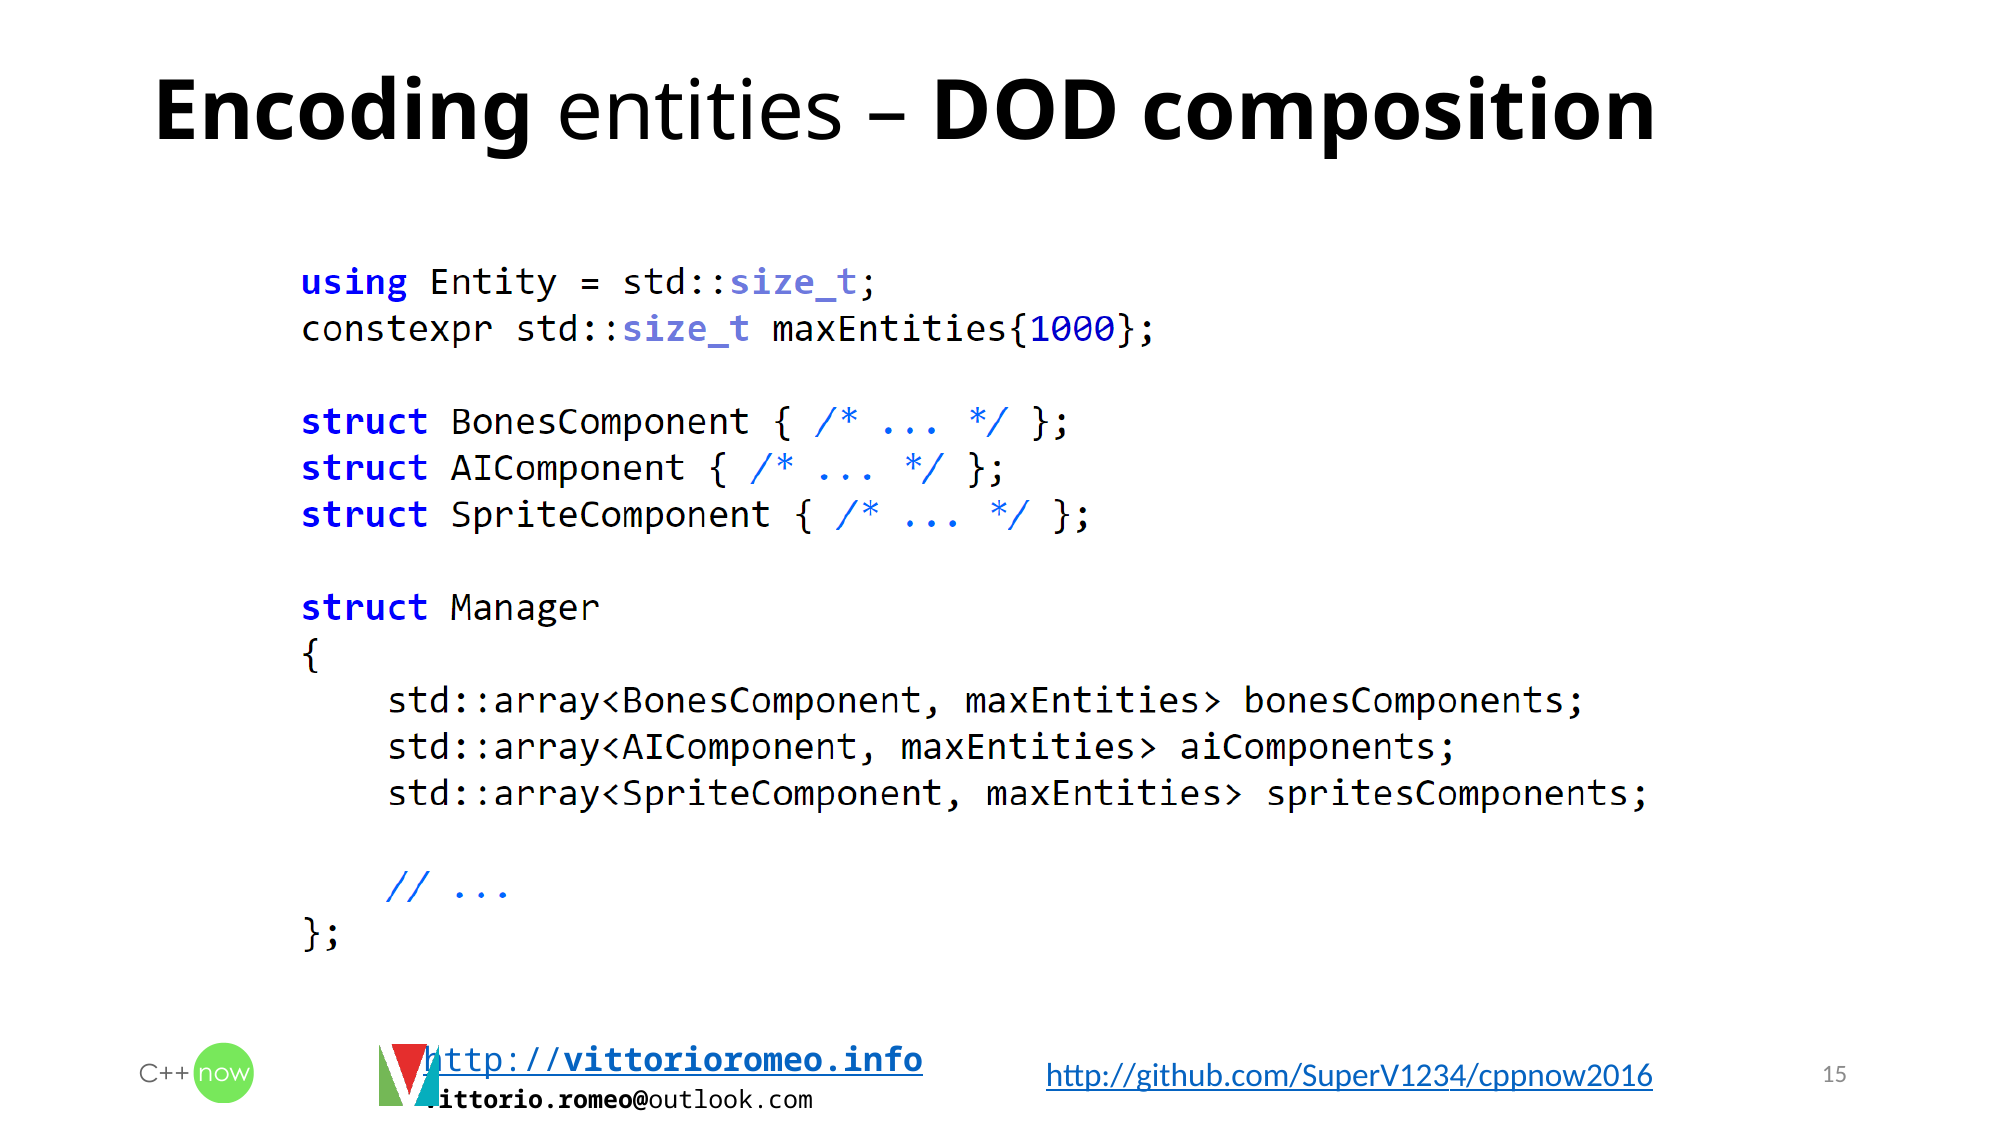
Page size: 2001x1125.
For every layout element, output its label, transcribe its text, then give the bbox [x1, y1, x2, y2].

picture [301, 259, 1699, 976]
title Encoding entities – DOD composition [137, 59, 1863, 166]
picture [137, 1041, 256, 1103]
picture [379, 1044, 439, 1106]
slide_number 15 [1793, 1042, 1863, 1103]
